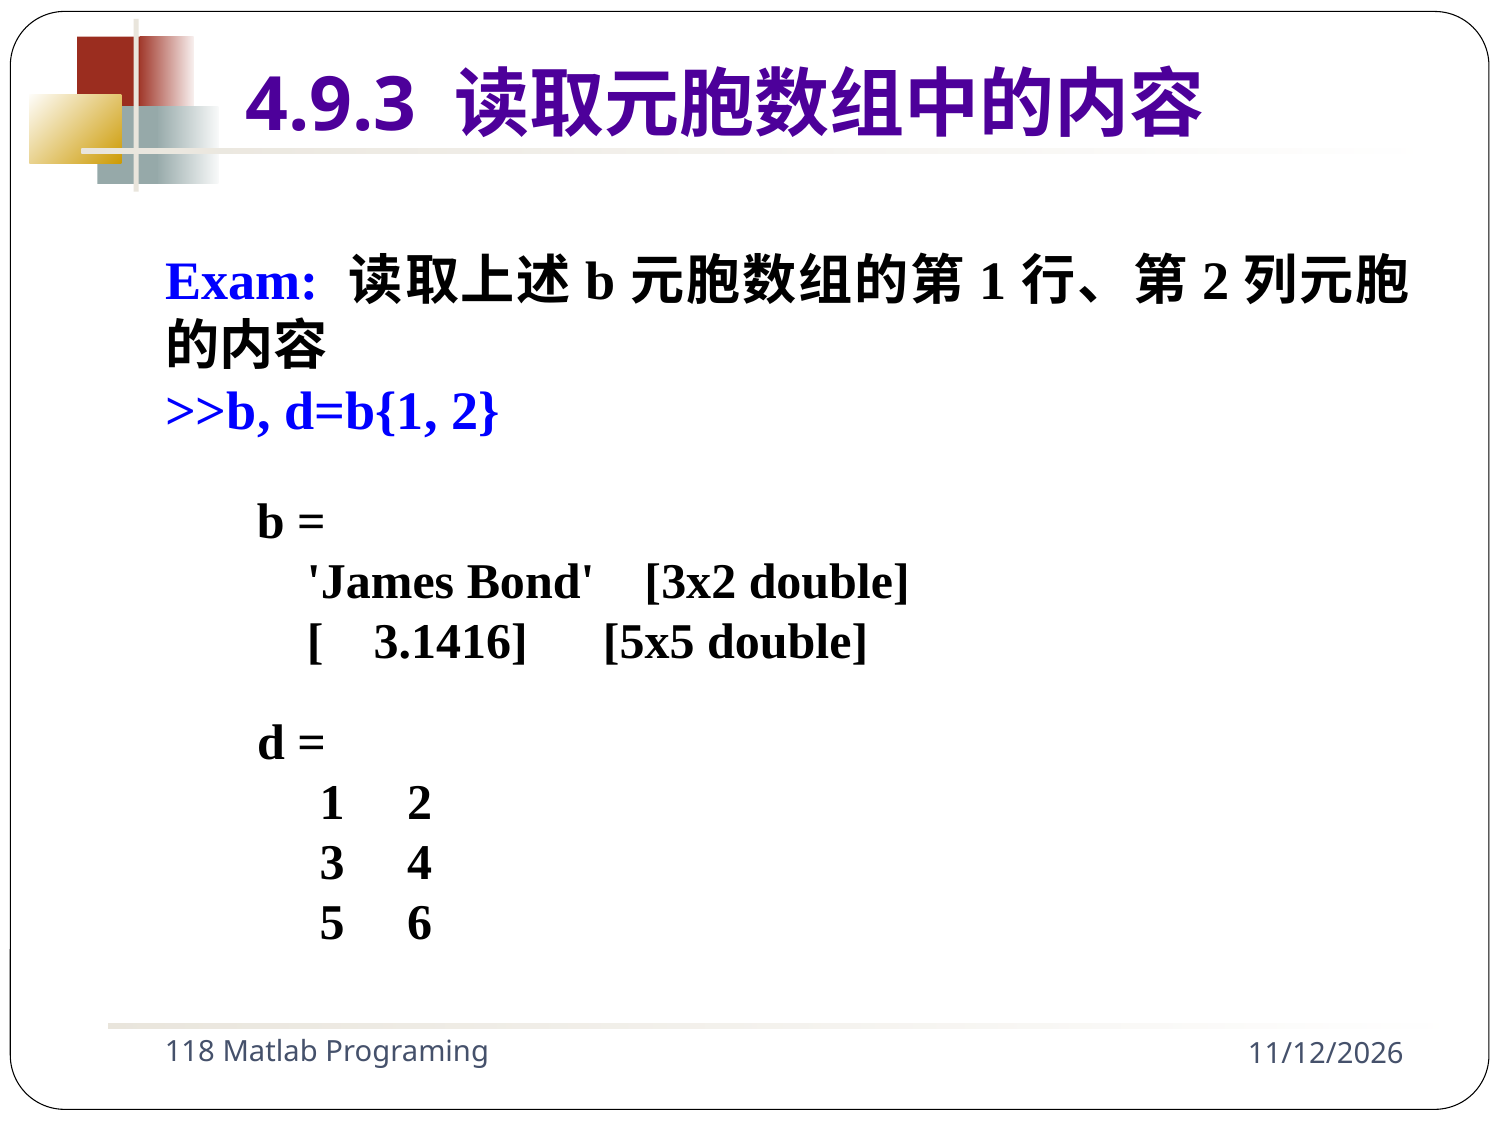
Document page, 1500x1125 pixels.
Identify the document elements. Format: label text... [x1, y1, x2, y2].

title 4.9.3 读取元胞数组中的内容 [229, 54, 1500, 162]
text_box [1012, 1015, 1419, 1094]
text_box 118 Matlab Programing [150, 1012, 800, 1088]
text_box b = 'James Bond' [3x2 double] [ 3.1416] [5x5 double] [242, 481, 926, 676]
list Exam: 读取上述b元胞数组的第1行、第2列元胞的内容 >>b, d=b{1, 2} [149, 237, 1426, 988]
text_box d = 1 2 3 4 5 6 [242, 701, 448, 957]
